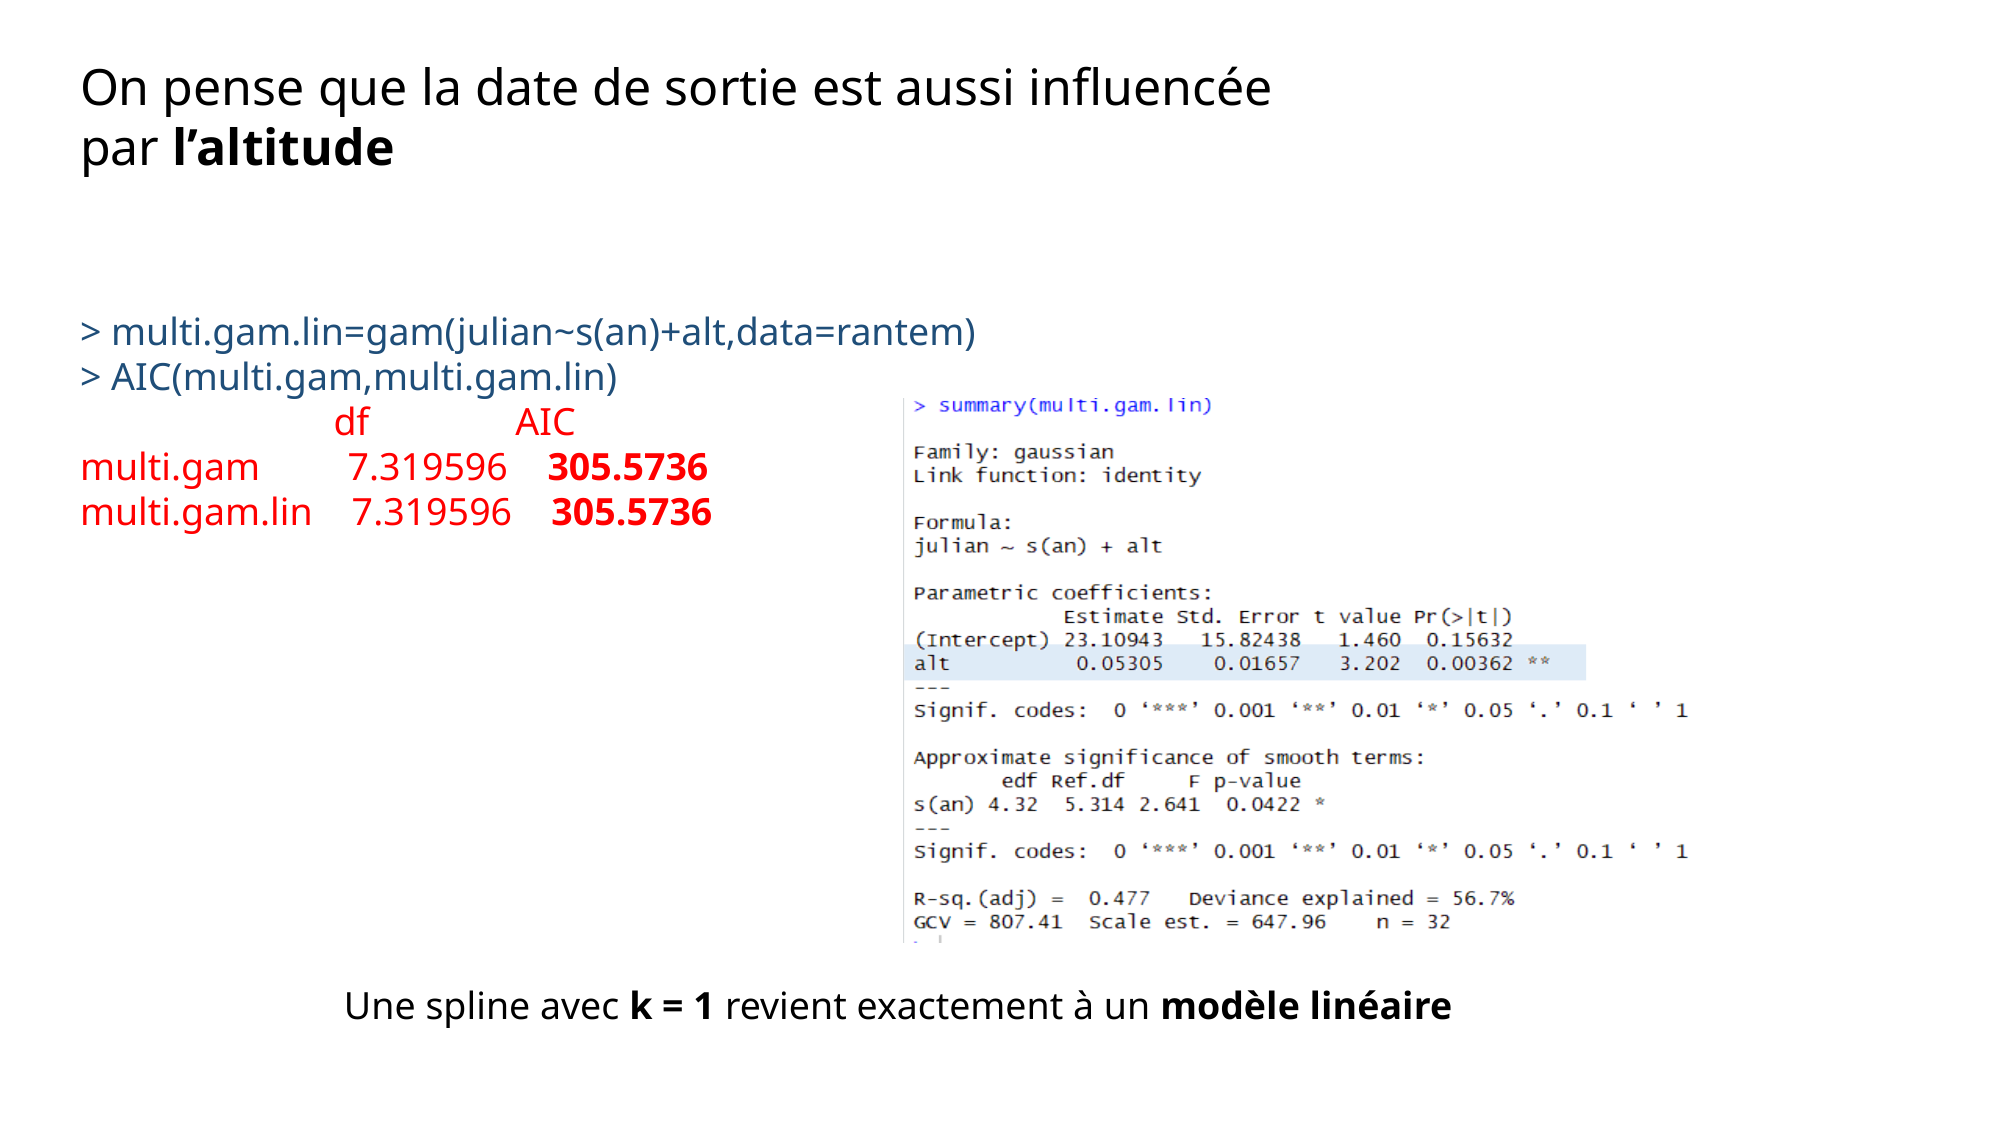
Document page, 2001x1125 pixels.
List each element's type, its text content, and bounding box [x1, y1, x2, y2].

text_box > multi.gam.lin=gam(julian~s(an)+alt,data=rantem) > AIC(multi.gam,multi.gam.lin) df AIC multi.gam 7.319596 305.5736 multi.gam.lin 7.319596 305.5736 [65, 301, 1066, 541]
picture [903, 398, 1780, 943]
text_box On pense que la date de sortie est aussi influencée par l’altitude [65, 47, 1363, 183]
text_box Une spline avec k = 1 revient exactement à un modèle linéaire [329, 974, 1510, 1035]
